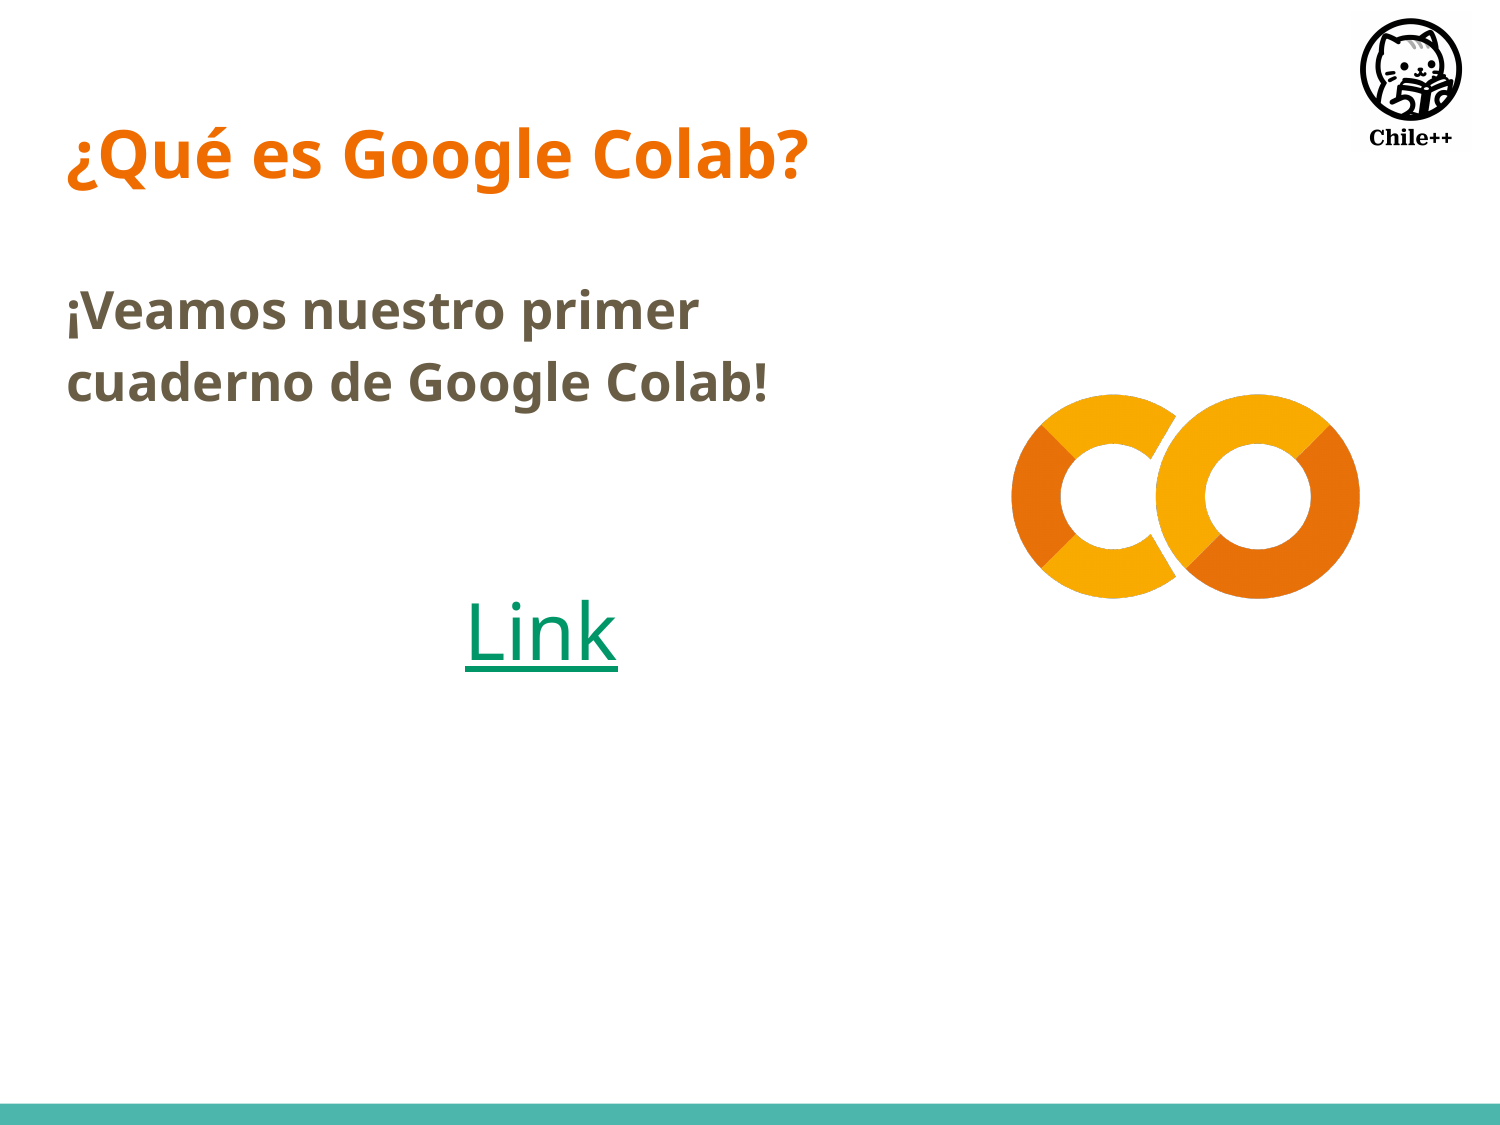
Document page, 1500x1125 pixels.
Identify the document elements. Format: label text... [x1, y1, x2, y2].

picture [1350, 10, 1472, 152]
picture [899, 320, 1472, 673]
title ¿Qué es Google Colab? [51, 97, 1449, 252]
list ¡Veamos nuestro primer cuaderno de Google Colab! [51, 252, 878, 1009]
text_box Link [164, 565, 919, 831]
